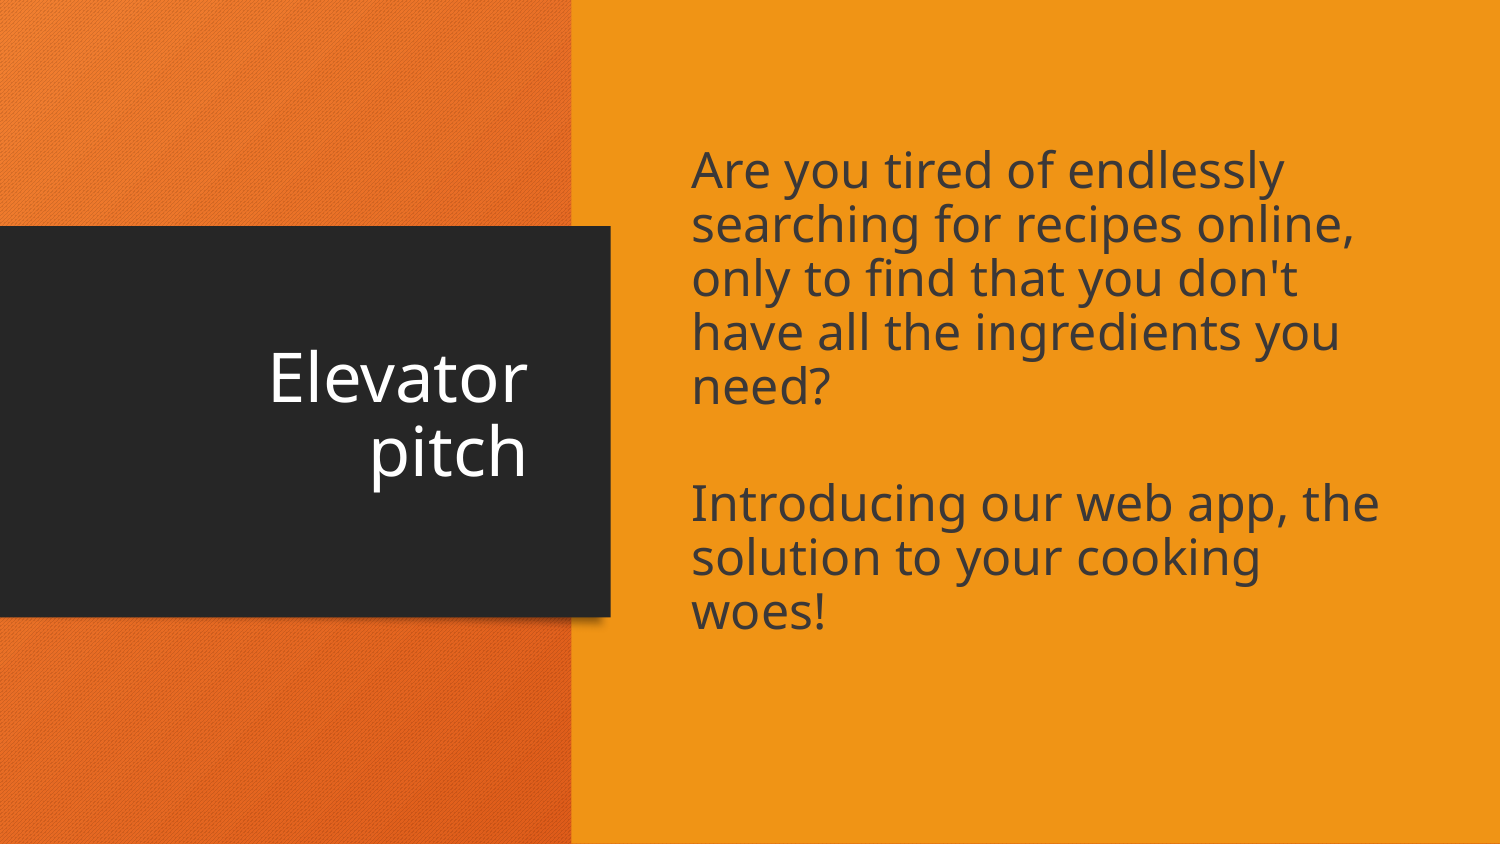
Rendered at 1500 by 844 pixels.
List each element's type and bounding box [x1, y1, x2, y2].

text_box [650, 81, 1421, 759]
picture [0, 0, 1500, 844]
